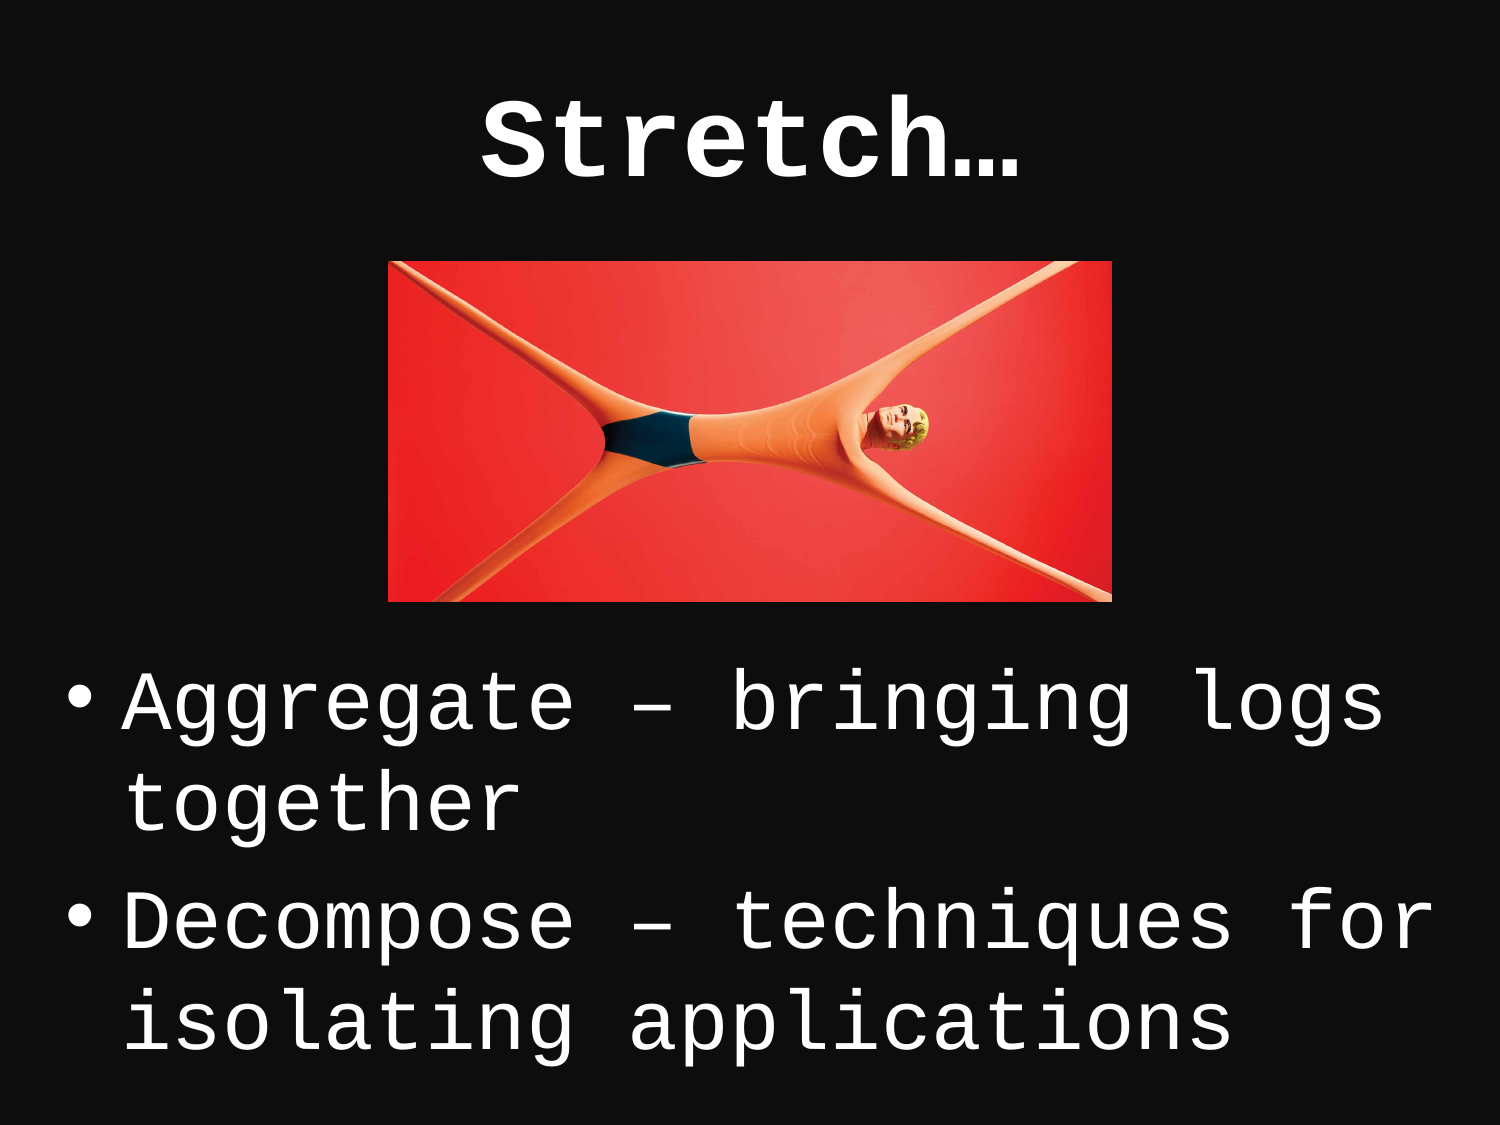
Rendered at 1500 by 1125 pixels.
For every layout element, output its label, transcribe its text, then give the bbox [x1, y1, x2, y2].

list Aggregate – bringing logs together Decompose – techniques for isolating applications [50, 637, 1463, 1100]
picture [387, 260, 1112, 602]
title Stretch… [50, 37, 1450, 225]
